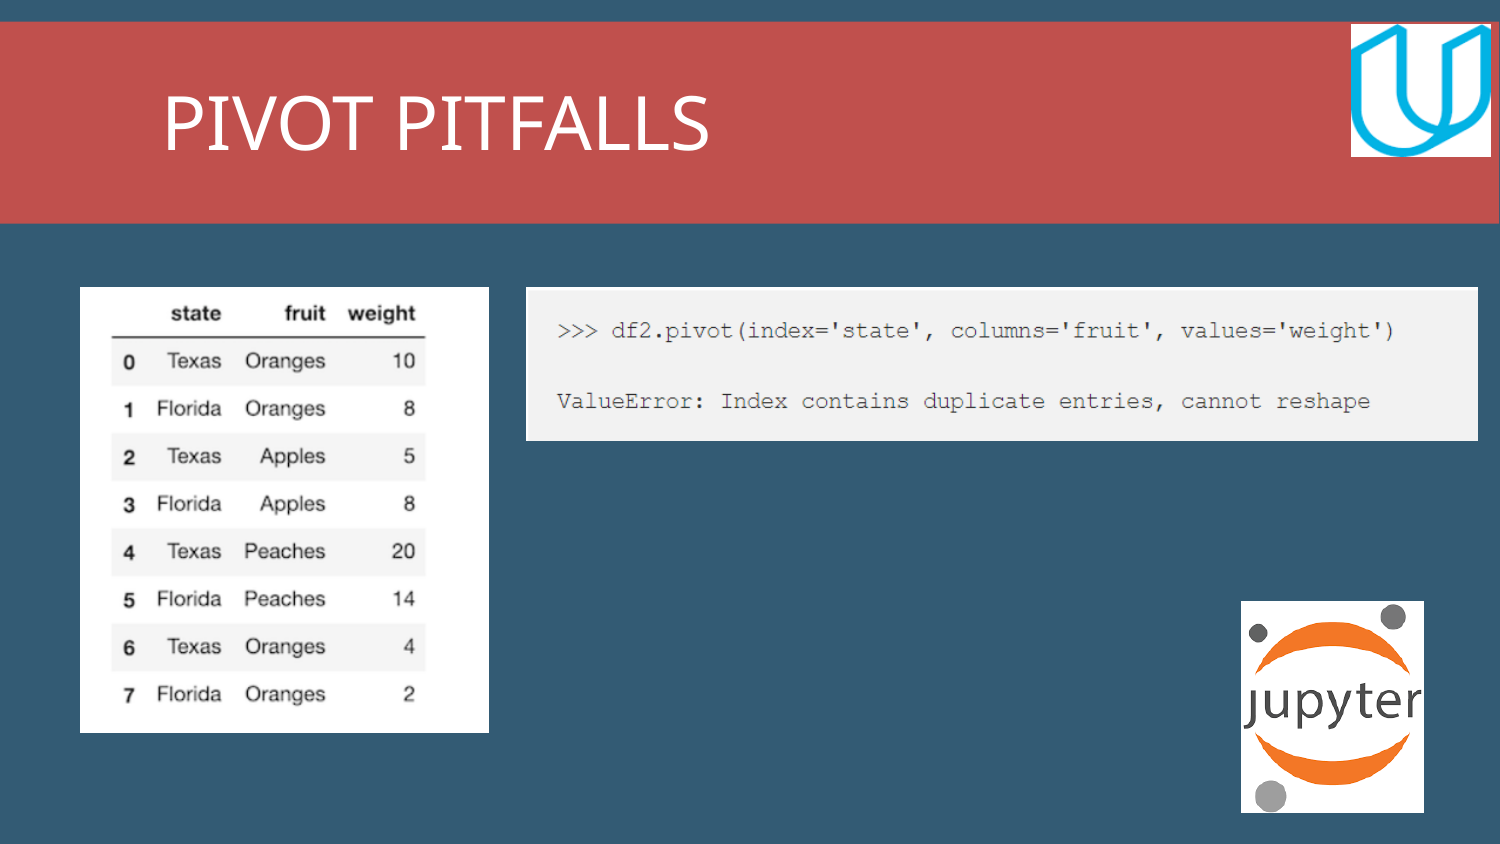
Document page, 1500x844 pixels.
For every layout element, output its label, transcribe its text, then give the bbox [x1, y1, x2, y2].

picture [80, 287, 489, 734]
text_box [147, 247, 1352, 765]
picture [1449, 36, 1480, 125]
picture [526, 287, 1479, 442]
picture [1351, 24, 1395, 48]
picture [1408, 95, 1491, 157]
text_box PIVOT PITFALLS [147, 34, 1352, 221]
picture [1483, 24, 1491, 29]
picture [1352, 121, 1396, 157]
picture [1362, 36, 1433, 147]
picture [1400, 24, 1480, 125]
picture [1241, 601, 1424, 814]
